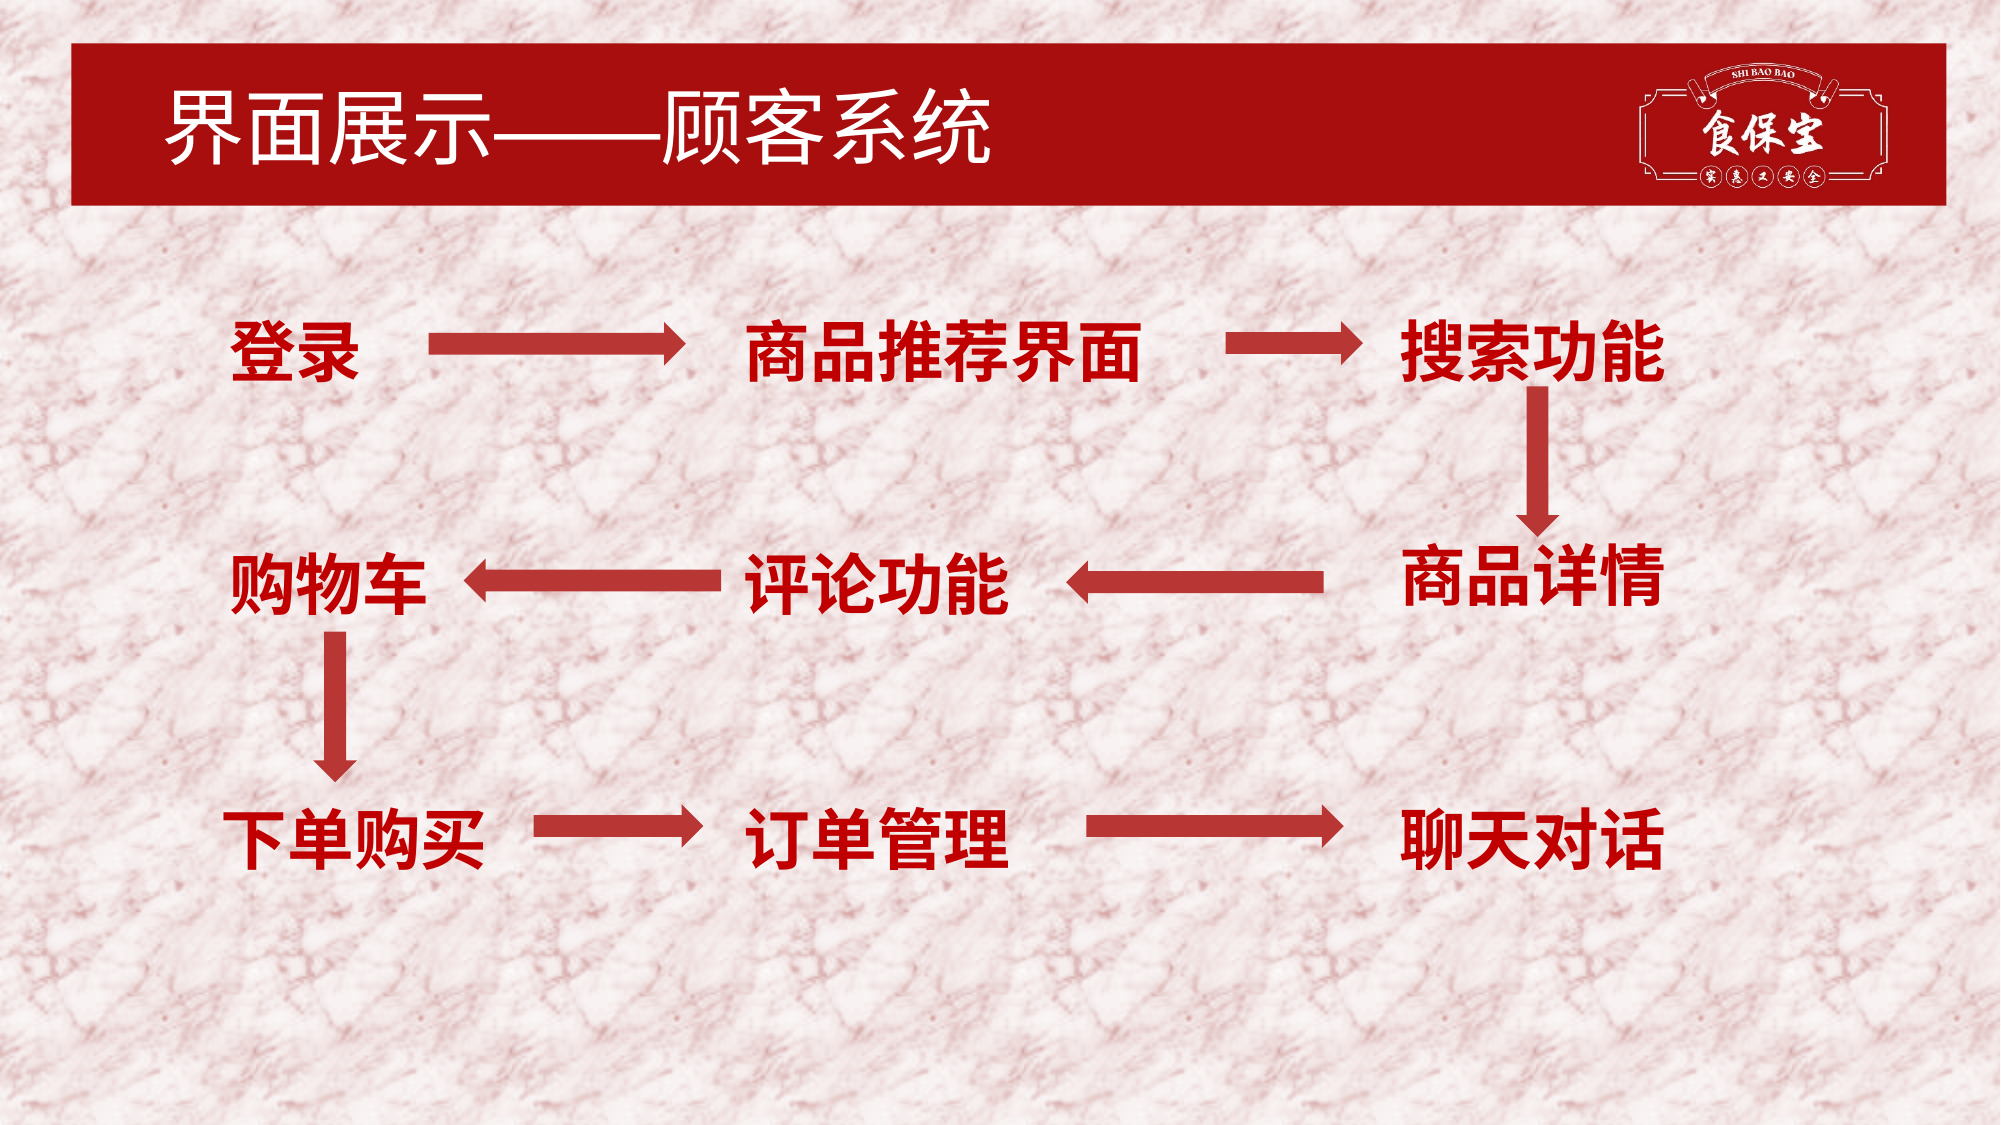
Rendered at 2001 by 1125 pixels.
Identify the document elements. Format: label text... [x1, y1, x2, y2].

text_box [310, 630, 360, 784]
text_box [532, 801, 705, 851]
text_box 订单管理 [728, 766, 1074, 885]
text_box 下单购买 [205, 766, 586, 885]
text_box [427, 319, 688, 369]
text_box 购物车 [214, 511, 457, 631]
text_box 聊天对话 [1384, 766, 1743, 885]
text_box 登录 [214, 278, 386, 398]
text_box [1085, 801, 1346, 851]
text_box 商品详情 [1384, 502, 1792, 622]
text_box [1513, 385, 1562, 539]
text_box 商品推荐界面 [728, 278, 1209, 398]
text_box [71, 43, 1947, 206]
text_box [1224, 318, 1365, 368]
text_box [1064, 557, 1325, 607]
text_box [462, 556, 723, 605]
text_box 搜索功能 [1384, 278, 1691, 398]
text_box 评论功能 [728, 511, 1067, 631]
